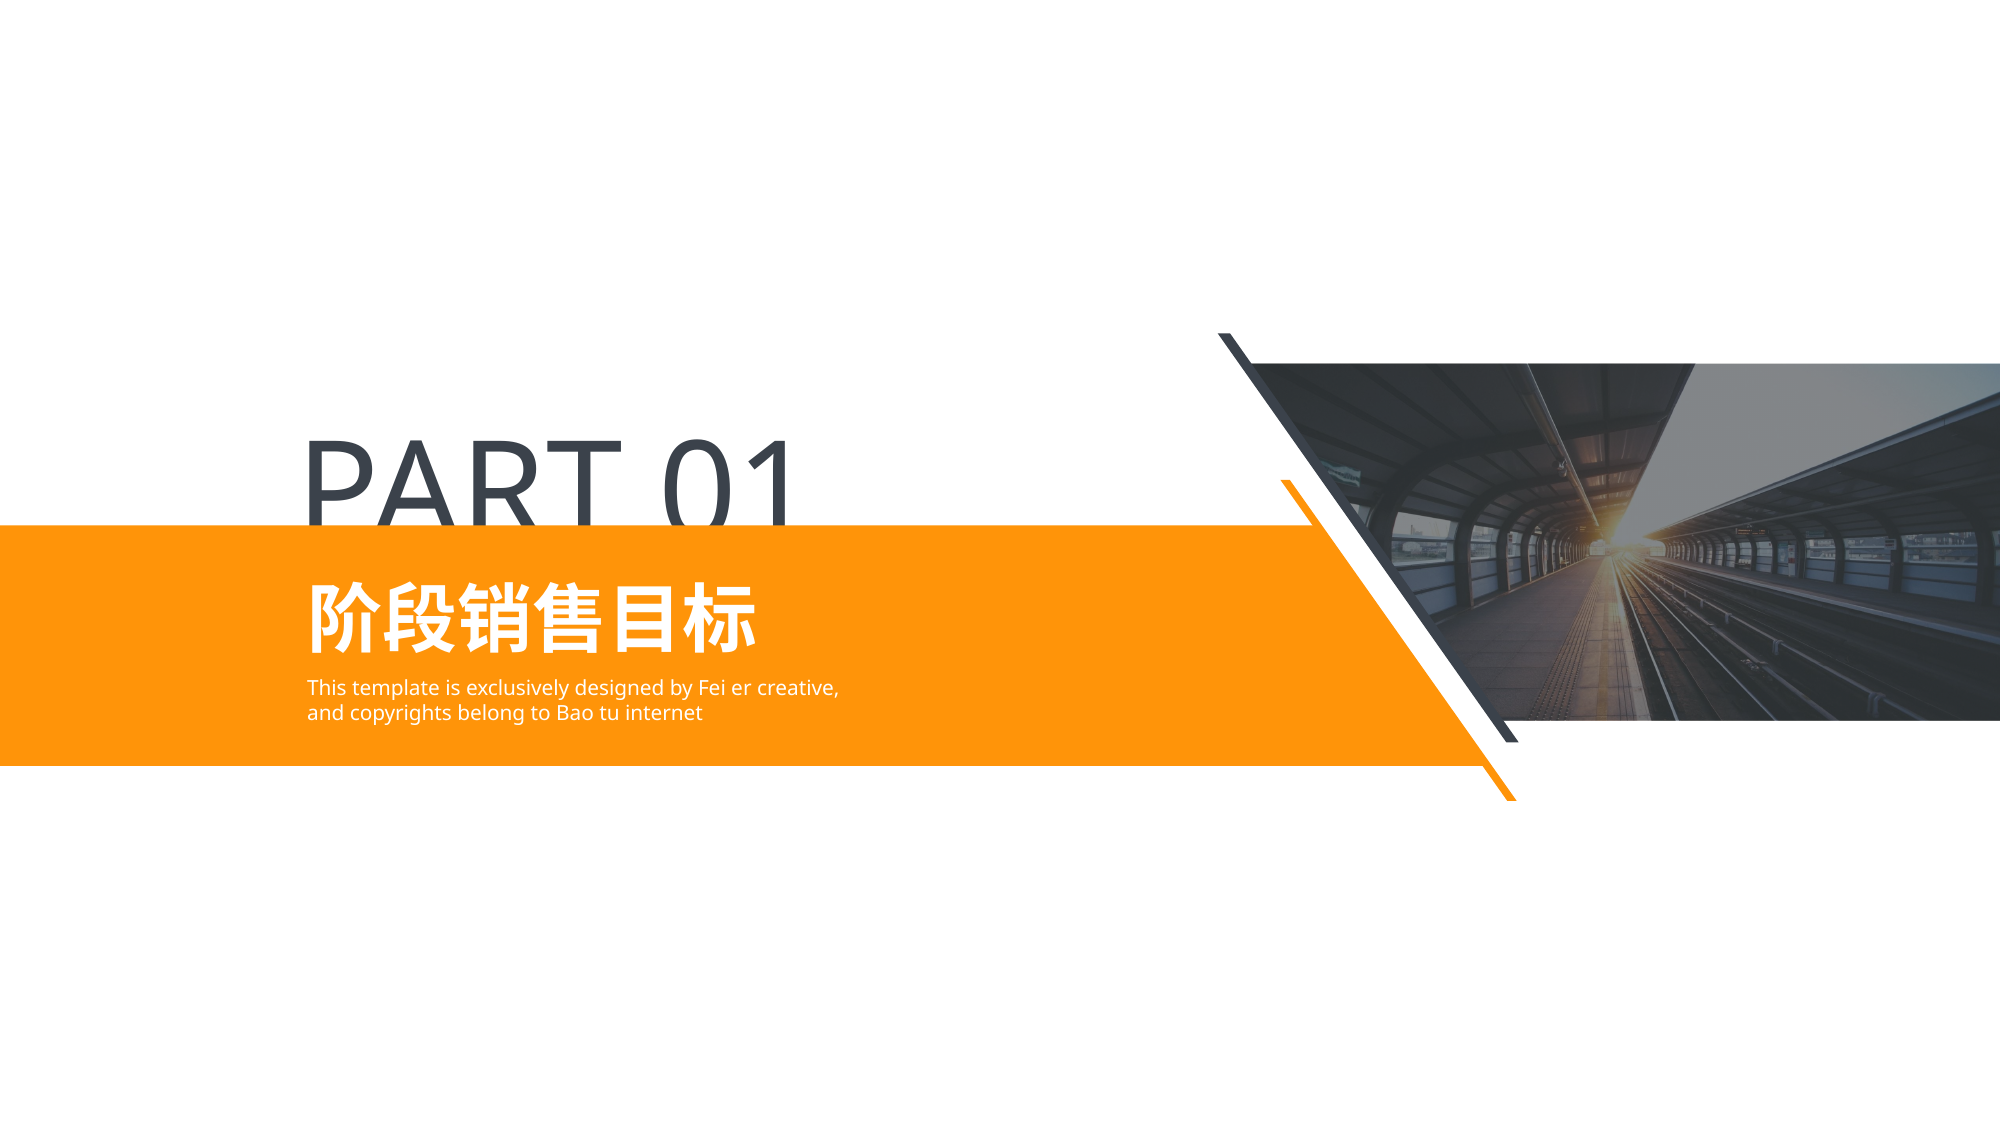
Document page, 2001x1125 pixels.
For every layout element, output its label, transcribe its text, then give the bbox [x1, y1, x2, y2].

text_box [292, 564, 868, 734]
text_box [1217, 333, 2000, 743]
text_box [0, 479, 1517, 801]
text_box PART 01 [281, 394, 1054, 479]
